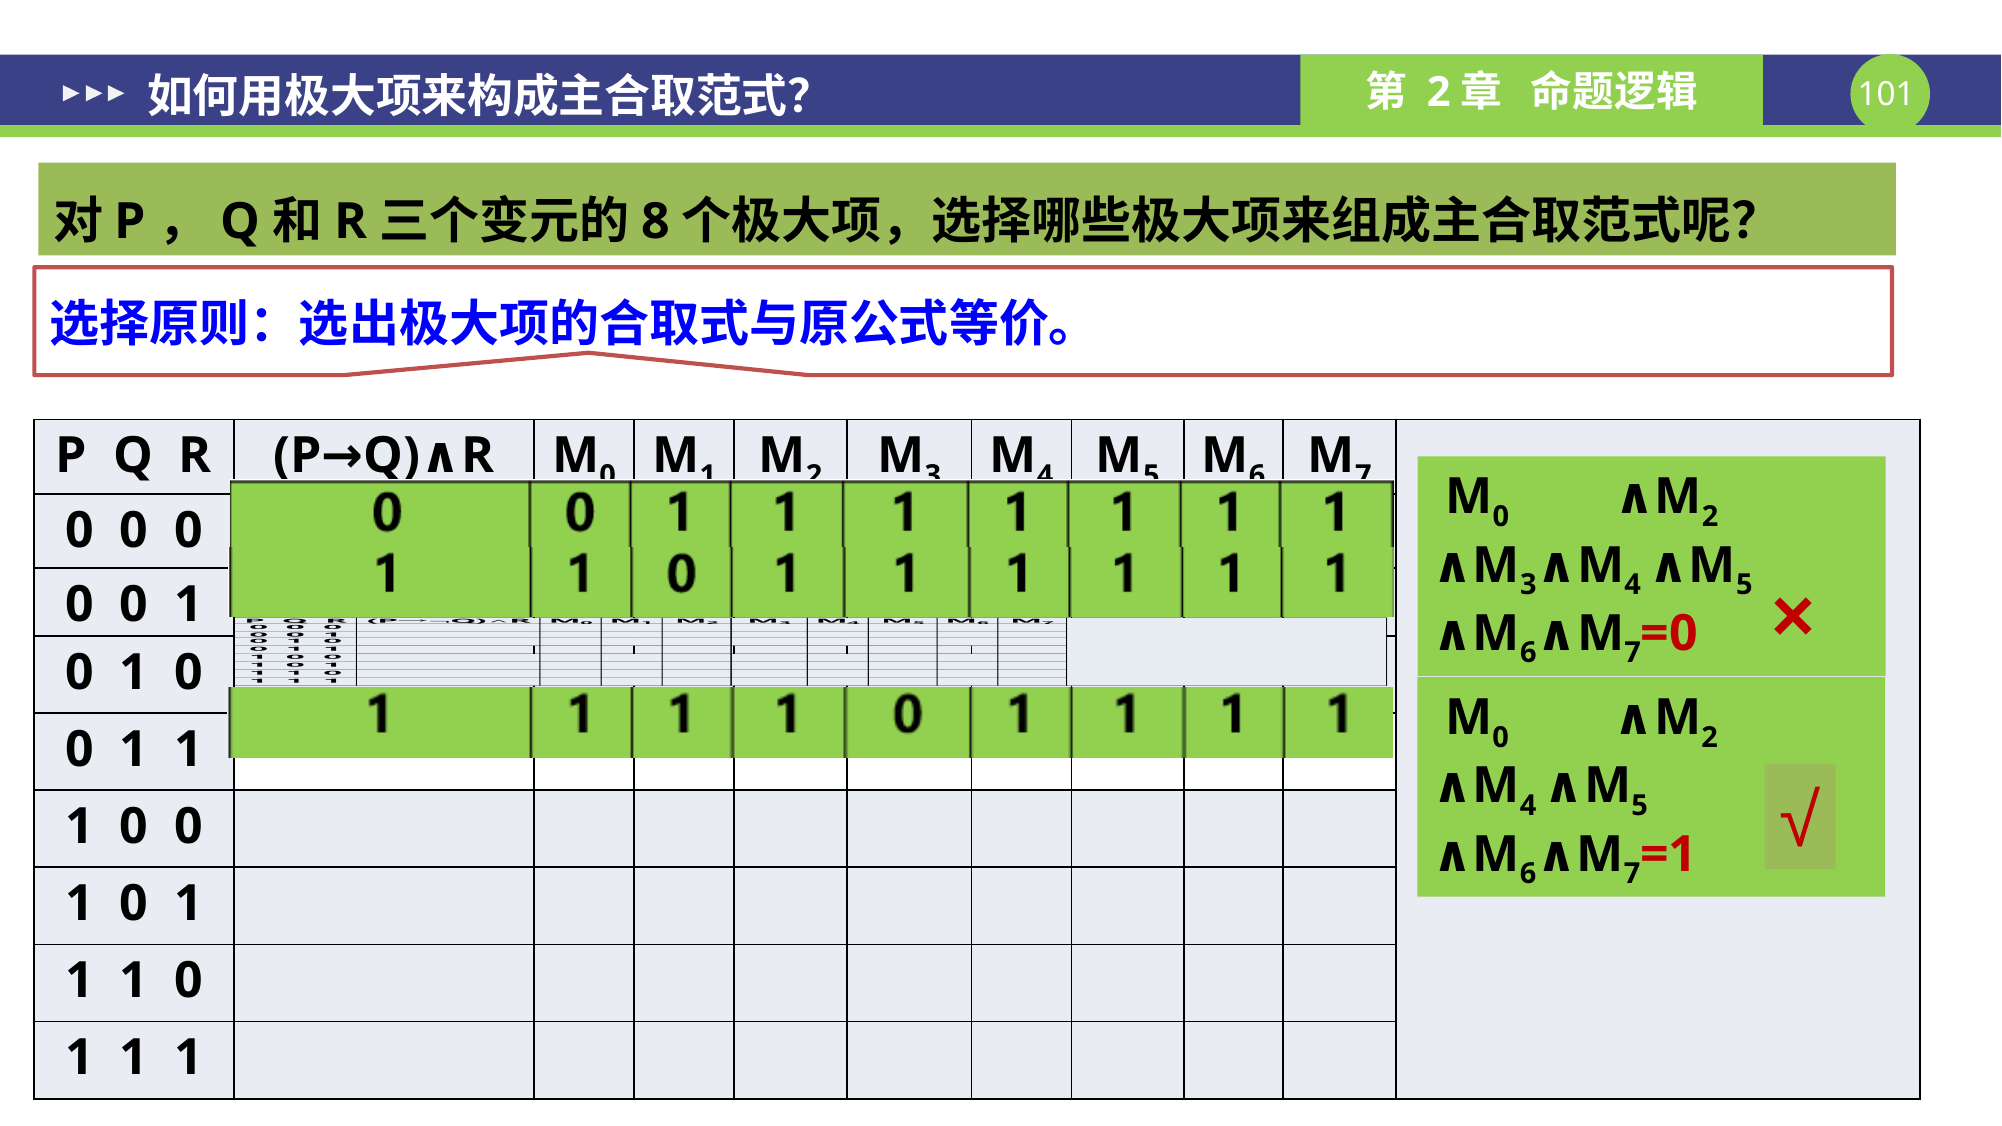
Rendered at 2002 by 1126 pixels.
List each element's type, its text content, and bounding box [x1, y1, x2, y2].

text_box 对P，Q和R三个变元的8个极大项，选择哪些极大项来组成主合取范式呢？ [38, 162, 1896, 256]
text_box √ [1764, 764, 1836, 869]
text_box 选择原则：选出极大项的合取式与原公式等价。 [32, 265, 1895, 378]
text_box M0 ∧M2 ∧M3∧M4 ∧M5 ∧M6∧M7=0 [1417, 456, 1886, 677]
title 如何用极大项来构成主合取范式？ [127, 42, 1316, 146]
picture [227, 478, 1394, 758]
text_box × [1756, 558, 1830, 664]
text_box M0 ∧M2 ∧M4 ∧M5 ∧M6∧M7=1 [1417, 677, 1886, 897]
